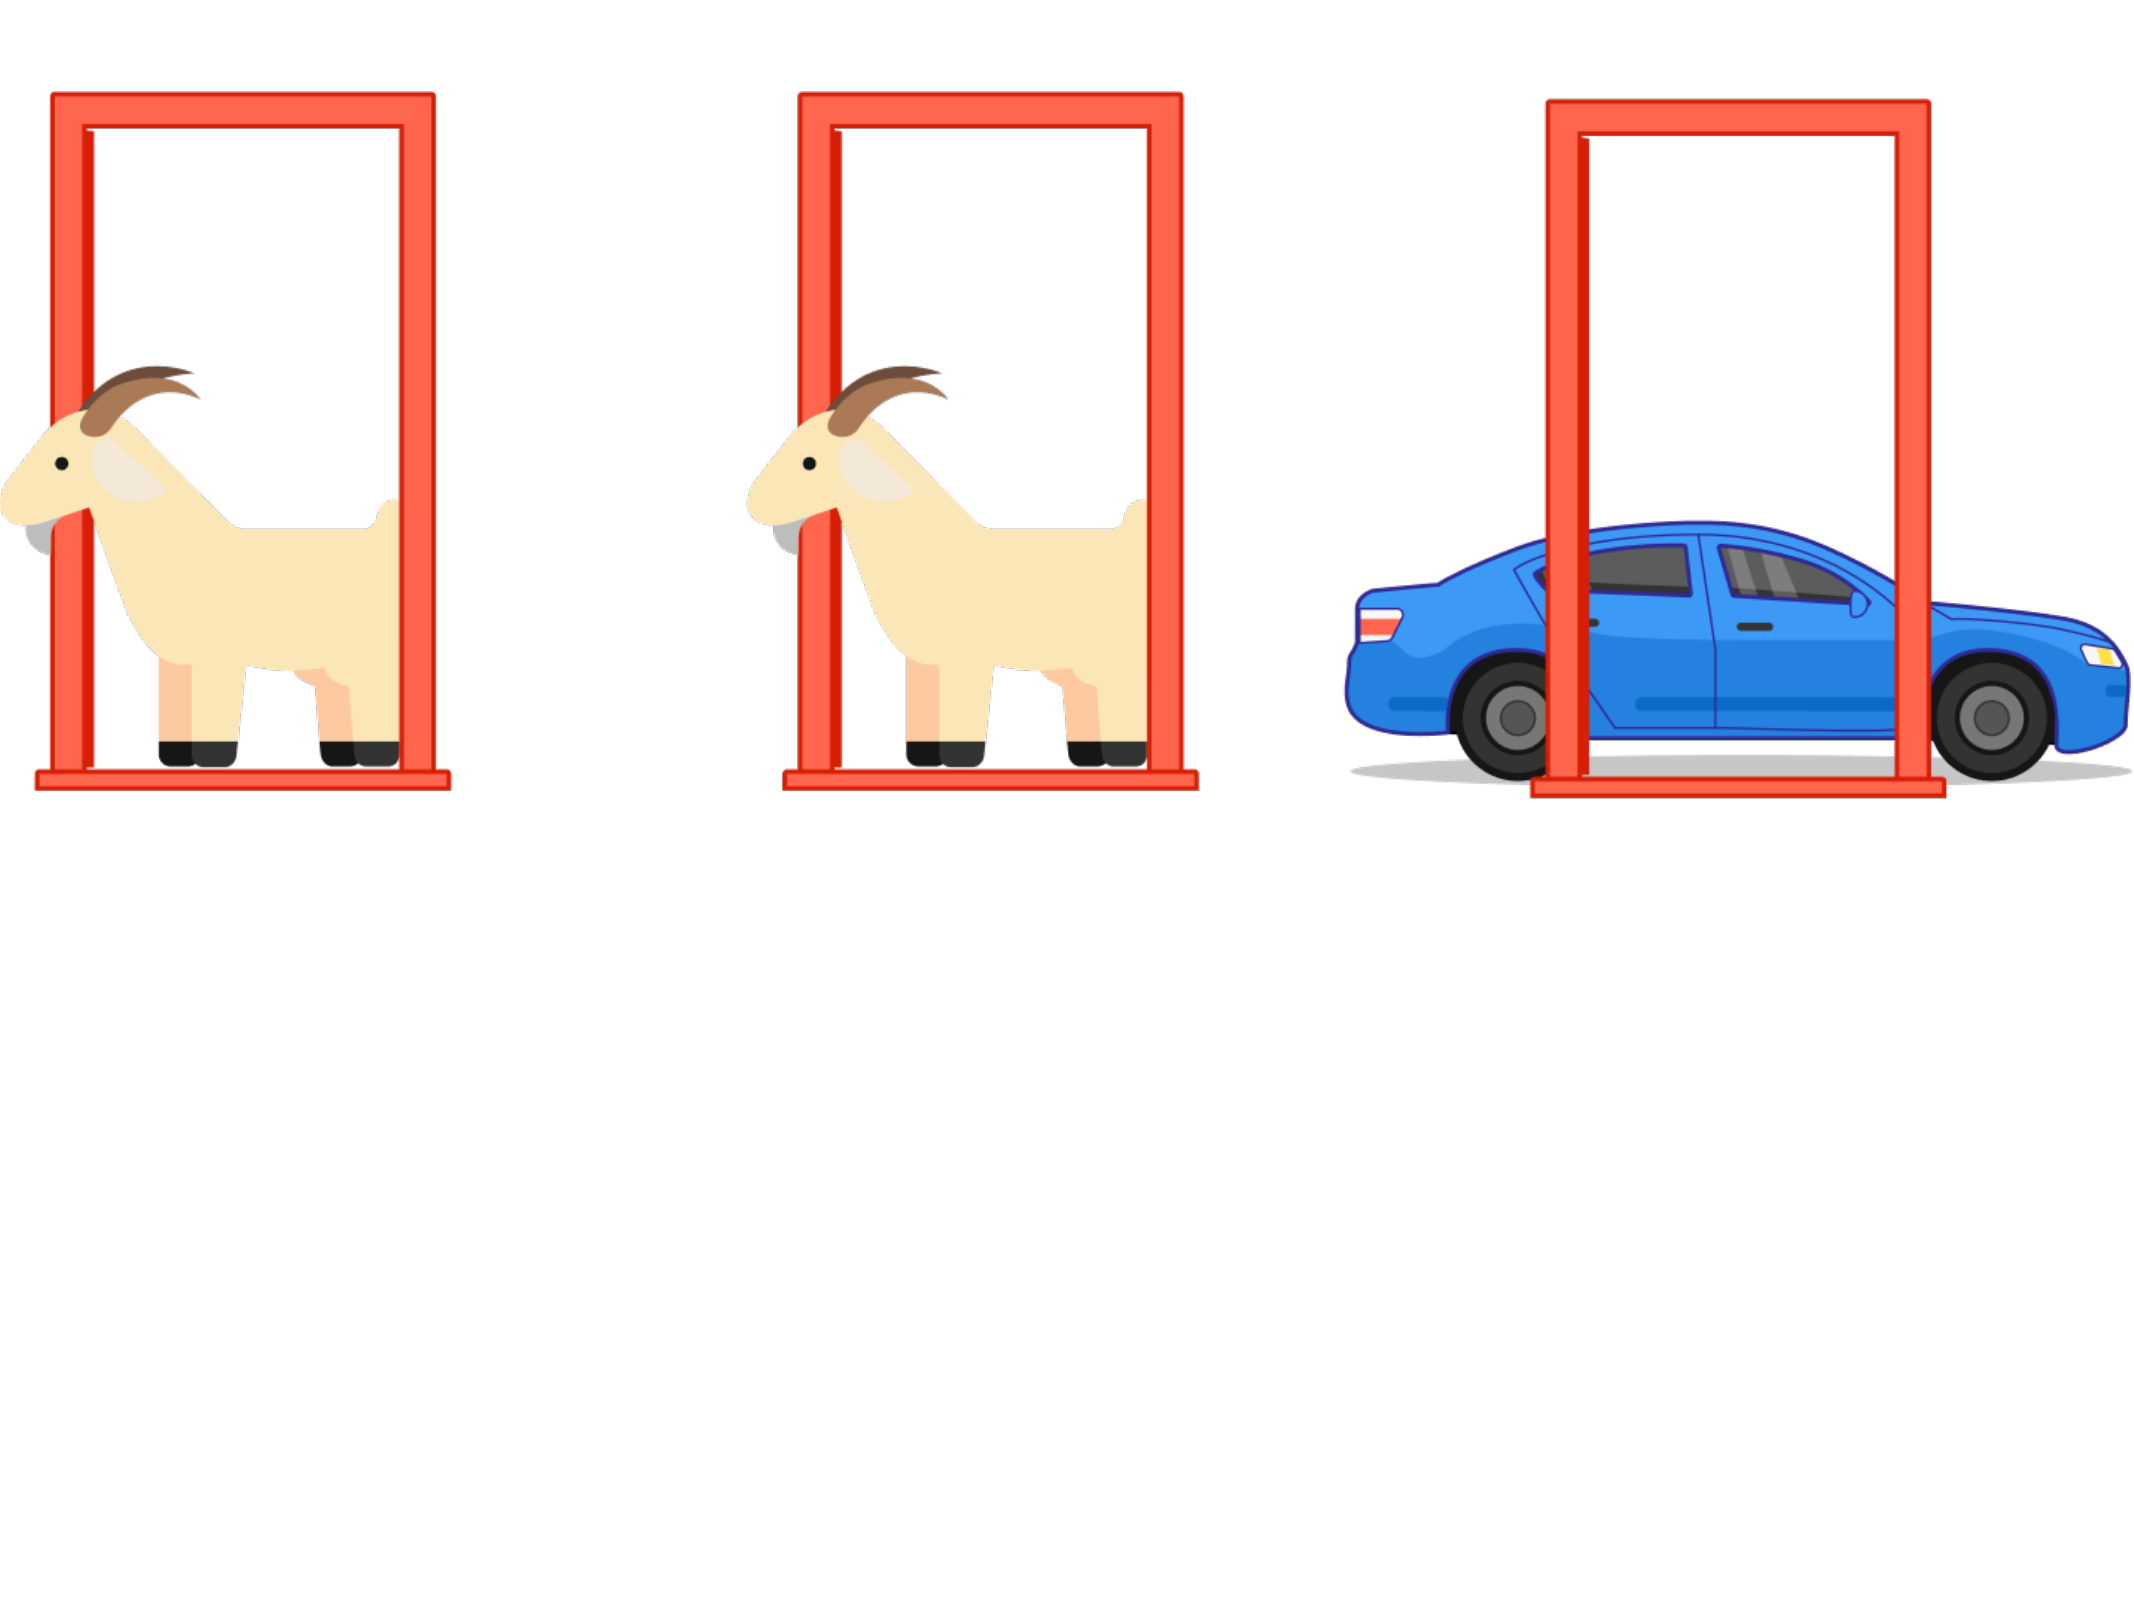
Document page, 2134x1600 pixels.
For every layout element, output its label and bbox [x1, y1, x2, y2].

picture [0, 90, 2134, 801]
